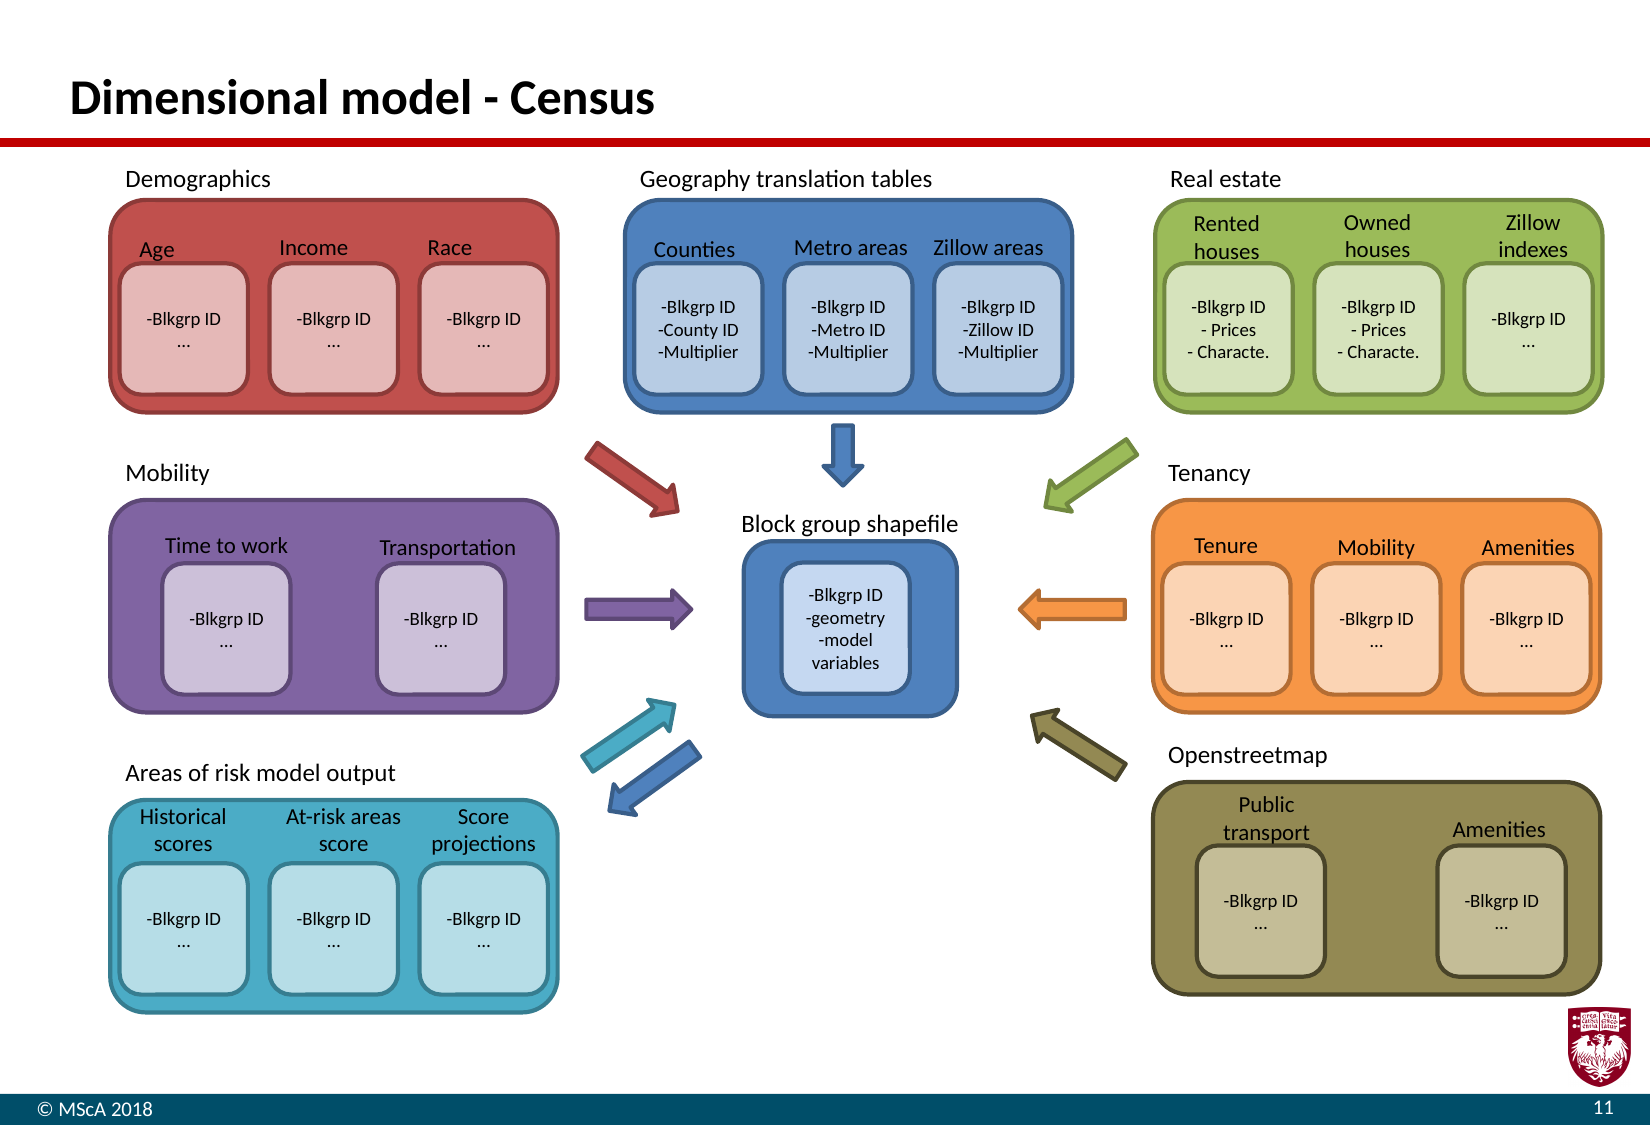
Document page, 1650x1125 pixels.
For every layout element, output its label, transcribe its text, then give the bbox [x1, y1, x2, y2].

text_box -Blkgrp ID - Prices - Characte. [1314, 271, 1443, 395]
text_box Race [412, 225, 555, 268]
text_box Zillow areas [918, 225, 1061, 268]
text_box Tenure [1179, 523, 1338, 567]
text_box [1152, 781, 1601, 995]
text_box -Blkgrp ID … [1437, 851, 1566, 977]
text_box Openstreetmap [1153, 731, 1615, 777]
text_box Areas of risk model output [110, 749, 572, 795]
text_box -Blkgrp ID -Zillow ID -Multiplier [934, 268, 1063, 395]
text_box [743, 546, 957, 717]
text_box -Blkgrp ID … [419, 268, 548, 395]
text_box Historical scores [112, 795, 255, 865]
text_box [1155, 200, 1603, 413]
text_box -Blkgrp ID -geometry -model variables [781, 562, 910, 694]
text_box Metro areas [779, 225, 918, 268]
text_box Mobility [1322, 525, 1466, 568]
text_box -Blkgrp ID -Metro ID -Multiplier [784, 268, 913, 395]
text_box [823, 425, 863, 486]
text_box [1152, 499, 1601, 713]
text_box -Blkgrp ID … [119, 865, 248, 995]
text_box -Blkgrp ID … [1312, 567, 1441, 695]
text_box Age [124, 226, 244, 270]
text_box Rented houses [1167, 201, 1287, 273]
text_box Score projections [412, 795, 555, 865]
text_box -Blkgrp ID … [269, 268, 398, 395]
text_box Public transport [1187, 782, 1346, 853]
text_box -Blkgrp ID … [419, 865, 548, 995]
text_box -Blkgrp ID … [376, 568, 506, 695]
text_box Block group shapefile [726, 500, 1179, 546]
text_box -Blkgrp ID … [162, 567, 291, 695]
text_box [110, 799, 558, 1013]
text_box [1031, 709, 1126, 780]
text_box Mobility [110, 449, 572, 495]
title Dimensional model - Census [54, 12, 1582, 133]
text_box Demographics [110, 154, 572, 200]
text_box Amenities [1466, 525, 1609, 568]
text_box -Blkgrp ID - Prices - Characte. [1164, 270, 1293, 395]
text_box [110, 499, 558, 713]
text_box Geography translation tables [624, 154, 1086, 200]
text_box -Blkgrp ID -County ID -Multiplier [634, 270, 763, 395]
text_box Owned houses [1298, 200, 1454, 271]
text_box -Blkgrp ID … [1196, 853, 1326, 977]
text_box [1045, 439, 1138, 512]
text_box Amenities [1437, 807, 1580, 851]
text_box Tenancy [1153, 449, 1615, 495]
text_box [1019, 590, 1125, 629]
text_box [624, 200, 1073, 413]
text_box Income [264, 225, 412, 268]
text_box [586, 590, 692, 629]
text_box -Blkgrp ID … [1162, 563, 1291, 695]
text_box Zillow indexes [1454, 200, 1613, 271]
text_box Transportation [364, 525, 538, 568]
text_box At-risk areas score [257, 795, 412, 865]
text_box -Blkgrp ID … [119, 270, 248, 395]
text_box [110, 200, 558, 413]
text_box -Blkgrp ID … [1462, 568, 1591, 695]
text_box -Blkgrp ID … [269, 865, 398, 995]
text_box Time to work [149, 523, 309, 567]
text_box [582, 699, 675, 772]
text_box [586, 442, 678, 516]
text_box -Blkgrp ID … [1464, 271, 1593, 395]
text_box Counties [638, 226, 758, 270]
text_box [609, 741, 701, 816]
picture [1568, 1007, 1631, 1087]
text_box Real estate [1155, 154, 1617, 200]
